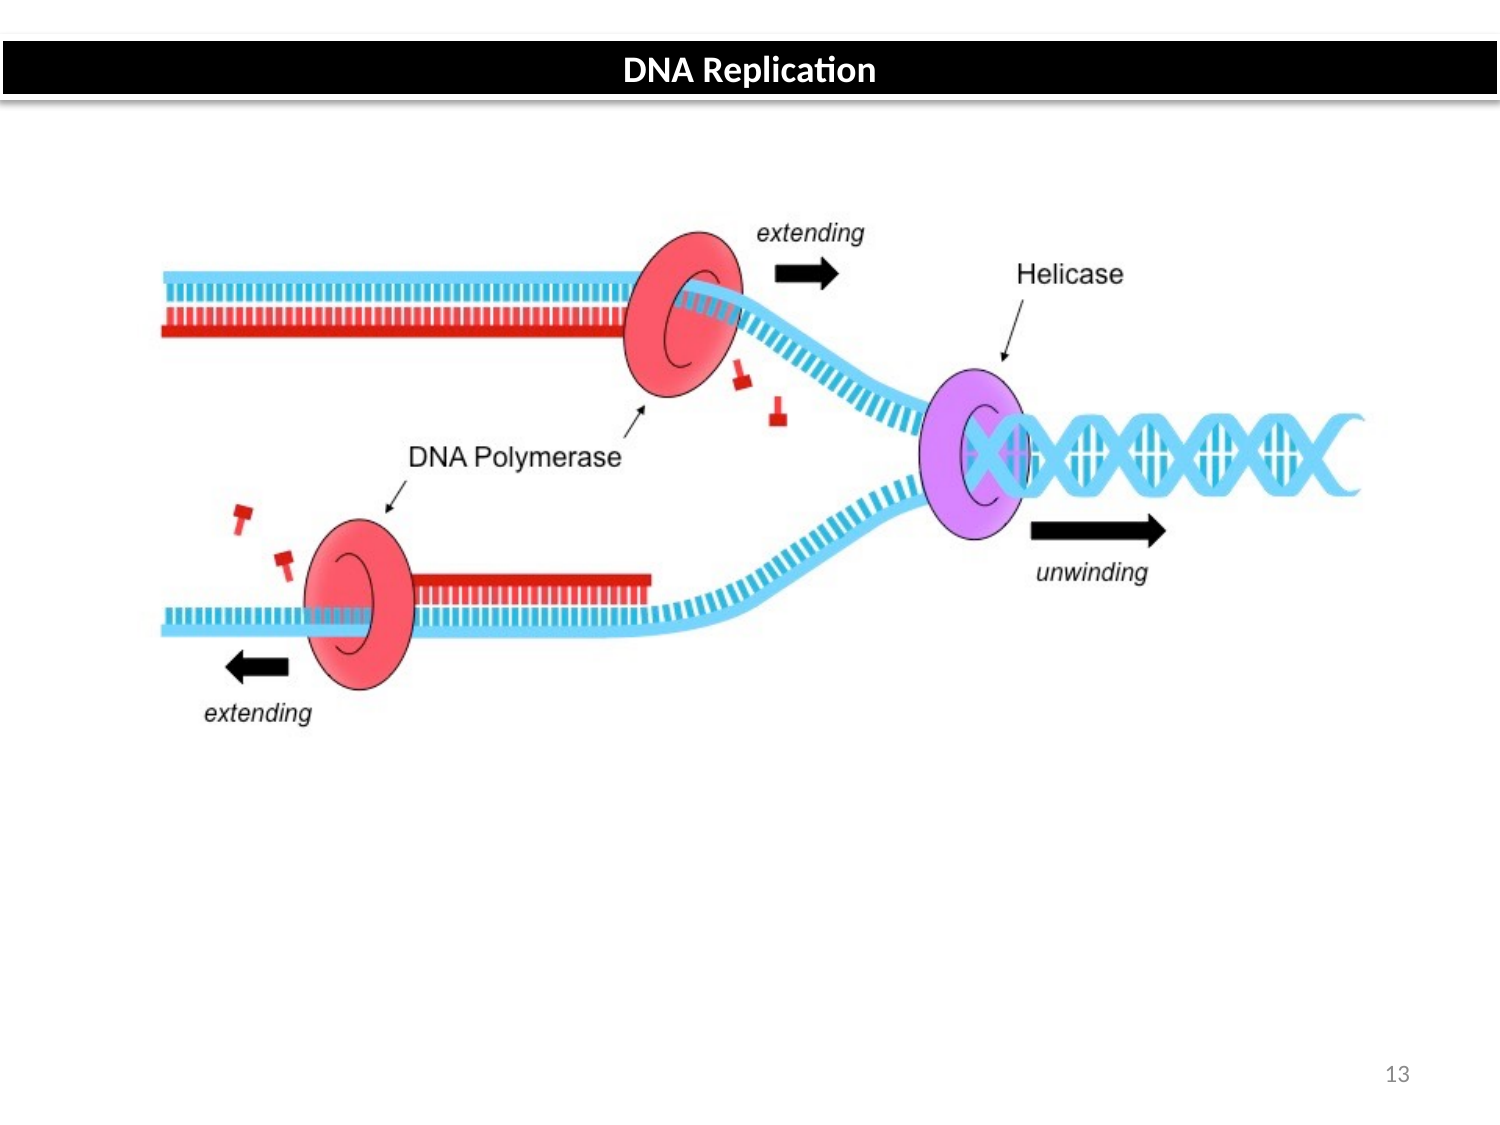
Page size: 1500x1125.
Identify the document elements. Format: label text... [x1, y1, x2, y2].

text_box DNA Replication [0, 34, 1500, 100]
picture [137, 187, 1388, 748]
slide_number 13 [1074, 1042, 1425, 1103]
